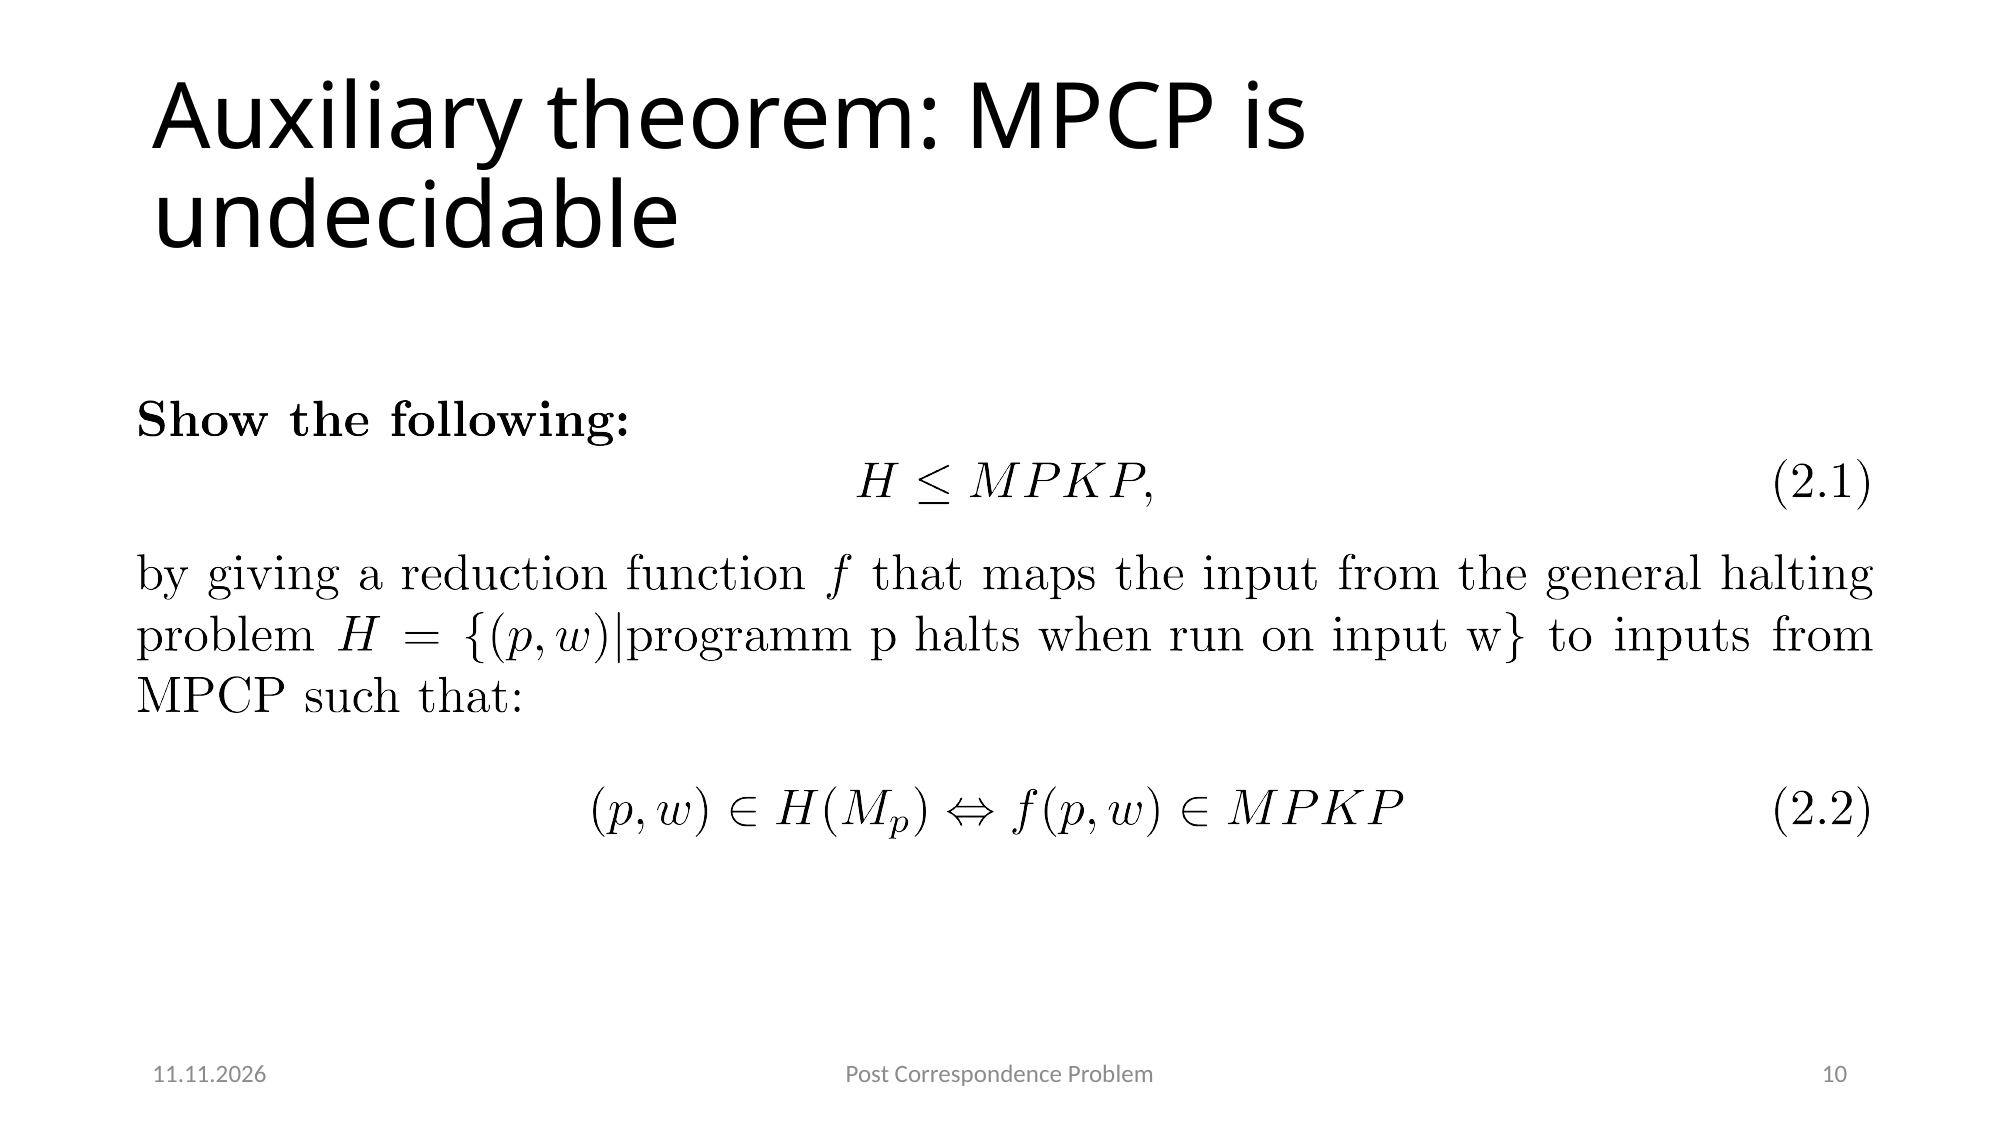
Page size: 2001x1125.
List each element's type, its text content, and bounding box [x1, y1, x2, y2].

picture [137, 400, 1873, 839]
footer Post Correspondence Problem [662, 1042, 1338, 1103]
title Auxiliary theorem: MPCP is undecidable [137, 59, 1863, 278]
slide_number 10 [1412, 1042, 1863, 1103]
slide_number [137, 1042, 588, 1103]
